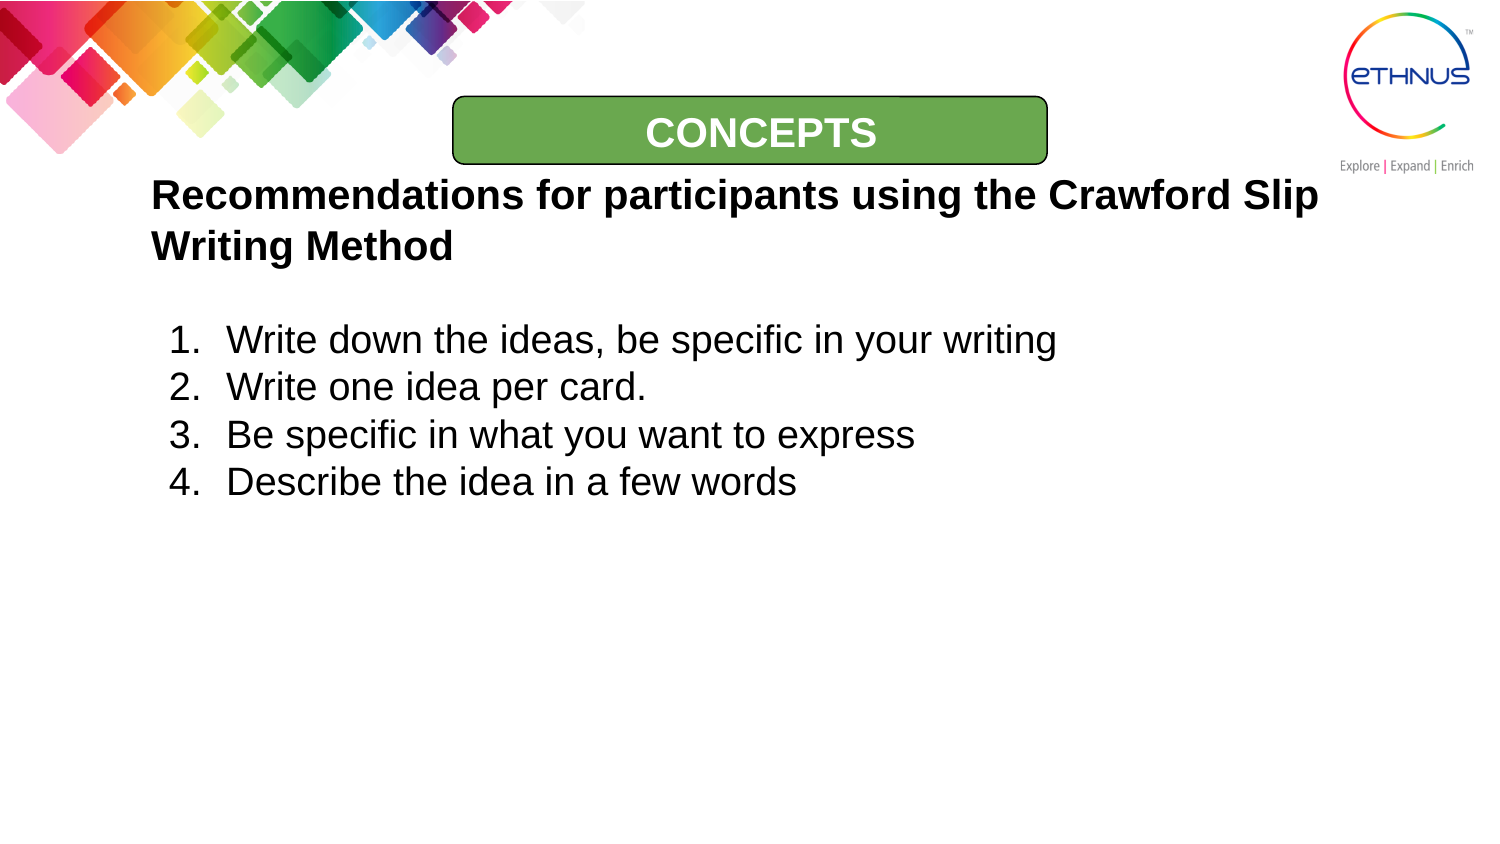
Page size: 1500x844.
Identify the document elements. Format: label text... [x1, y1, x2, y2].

picture [1327, 0, 1500, 182]
text_box CONCEPTS [589, 96, 1048, 153]
text_box Write down the ideas, be specific in your writing Write one idea per card. Be specific in what you want to express Describe the idea in a few words [136, 298, 1329, 519]
picture [0, 1, 585, 154]
text_box Recommendations for participants using the Crawford Slip Writing Method [136, 153, 1434, 284]
